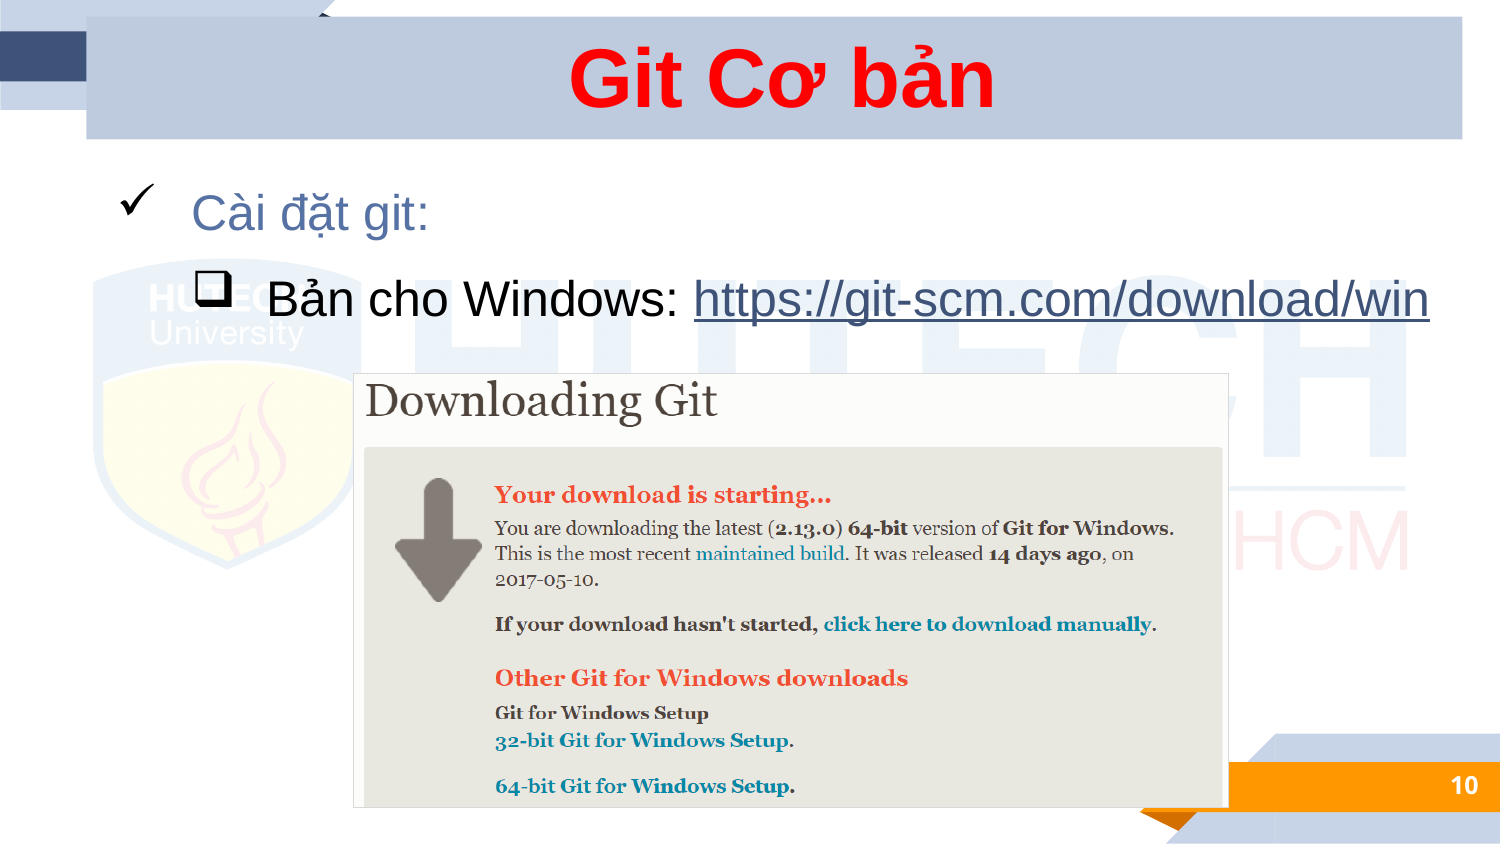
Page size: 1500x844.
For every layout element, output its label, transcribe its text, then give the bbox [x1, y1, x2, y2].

text_box Git Cơ bản [86, 16, 1463, 140]
picture [0, 181, 1500, 808]
slide_number 10 [1249, 760, 1494, 813]
text_box Cài đặt git: Bản cho Windows: https://git-scm.com/download/win [101, 173, 1463, 334]
